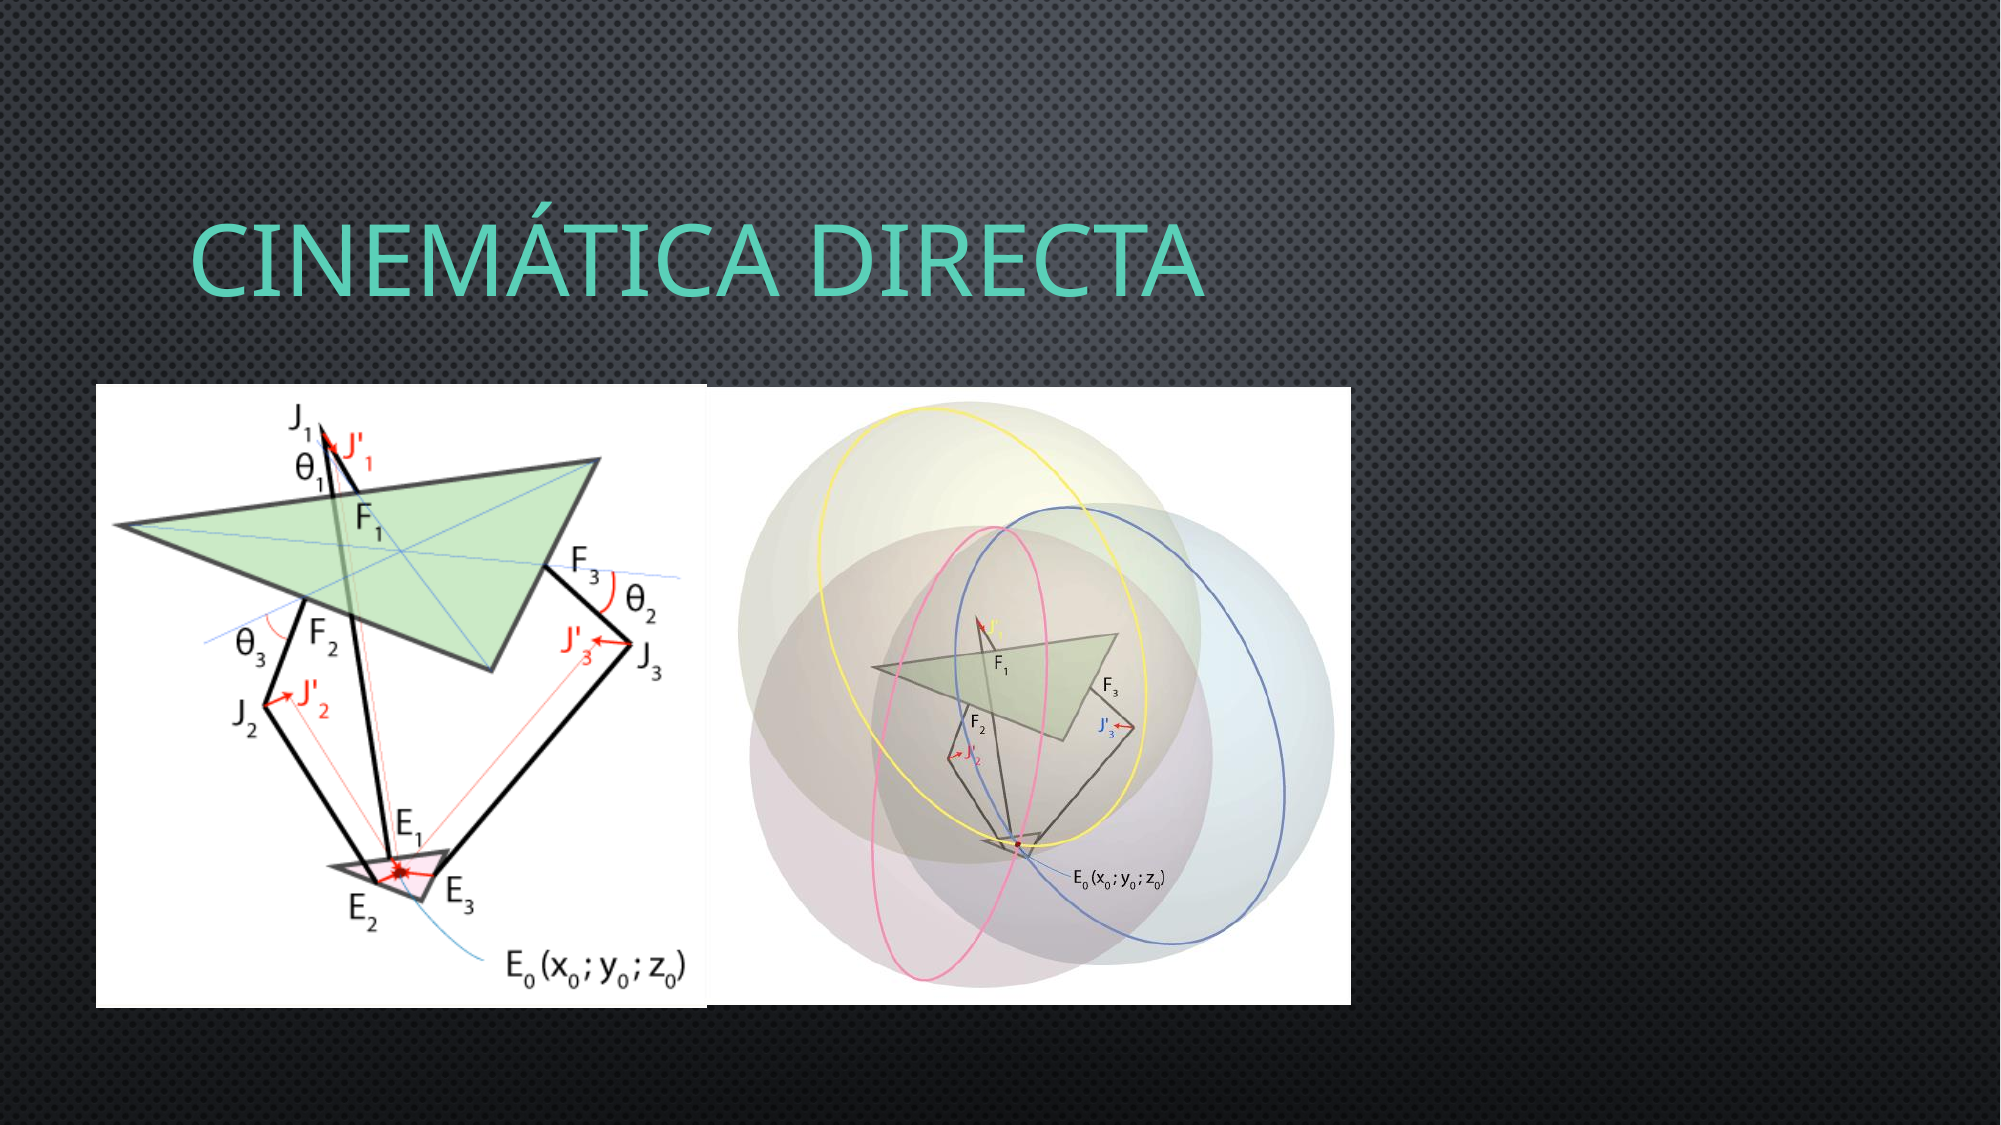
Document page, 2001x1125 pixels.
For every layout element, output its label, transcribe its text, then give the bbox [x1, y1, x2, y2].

text_box CINEMÁTICA DIRECTA [187, 99, 1813, 387]
picture [0, 0, 2001, 1125]
